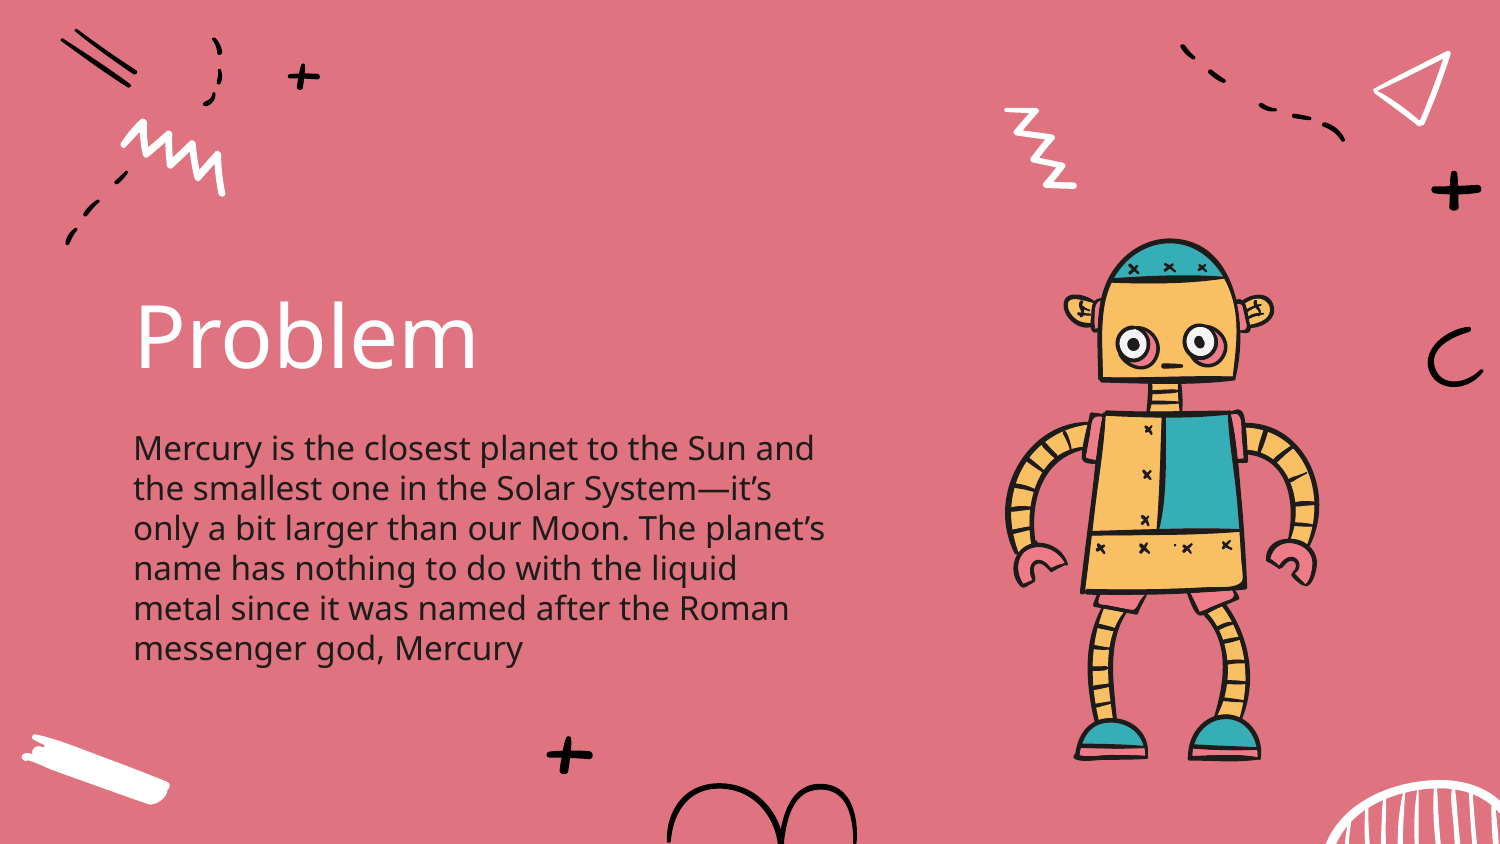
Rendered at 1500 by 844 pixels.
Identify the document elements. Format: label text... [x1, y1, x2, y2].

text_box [1004, 238, 1320, 762]
title Problem [118, 265, 753, 412]
subtitle Mercury is the closest planet to the Sun and the smallest one in the Solar System—it’s only a bit larger than our Moon. The planet’s name has nothing to do with the liquid metal since it was named after the Roman messenger god, Mercury [118, 412, 844, 624]
